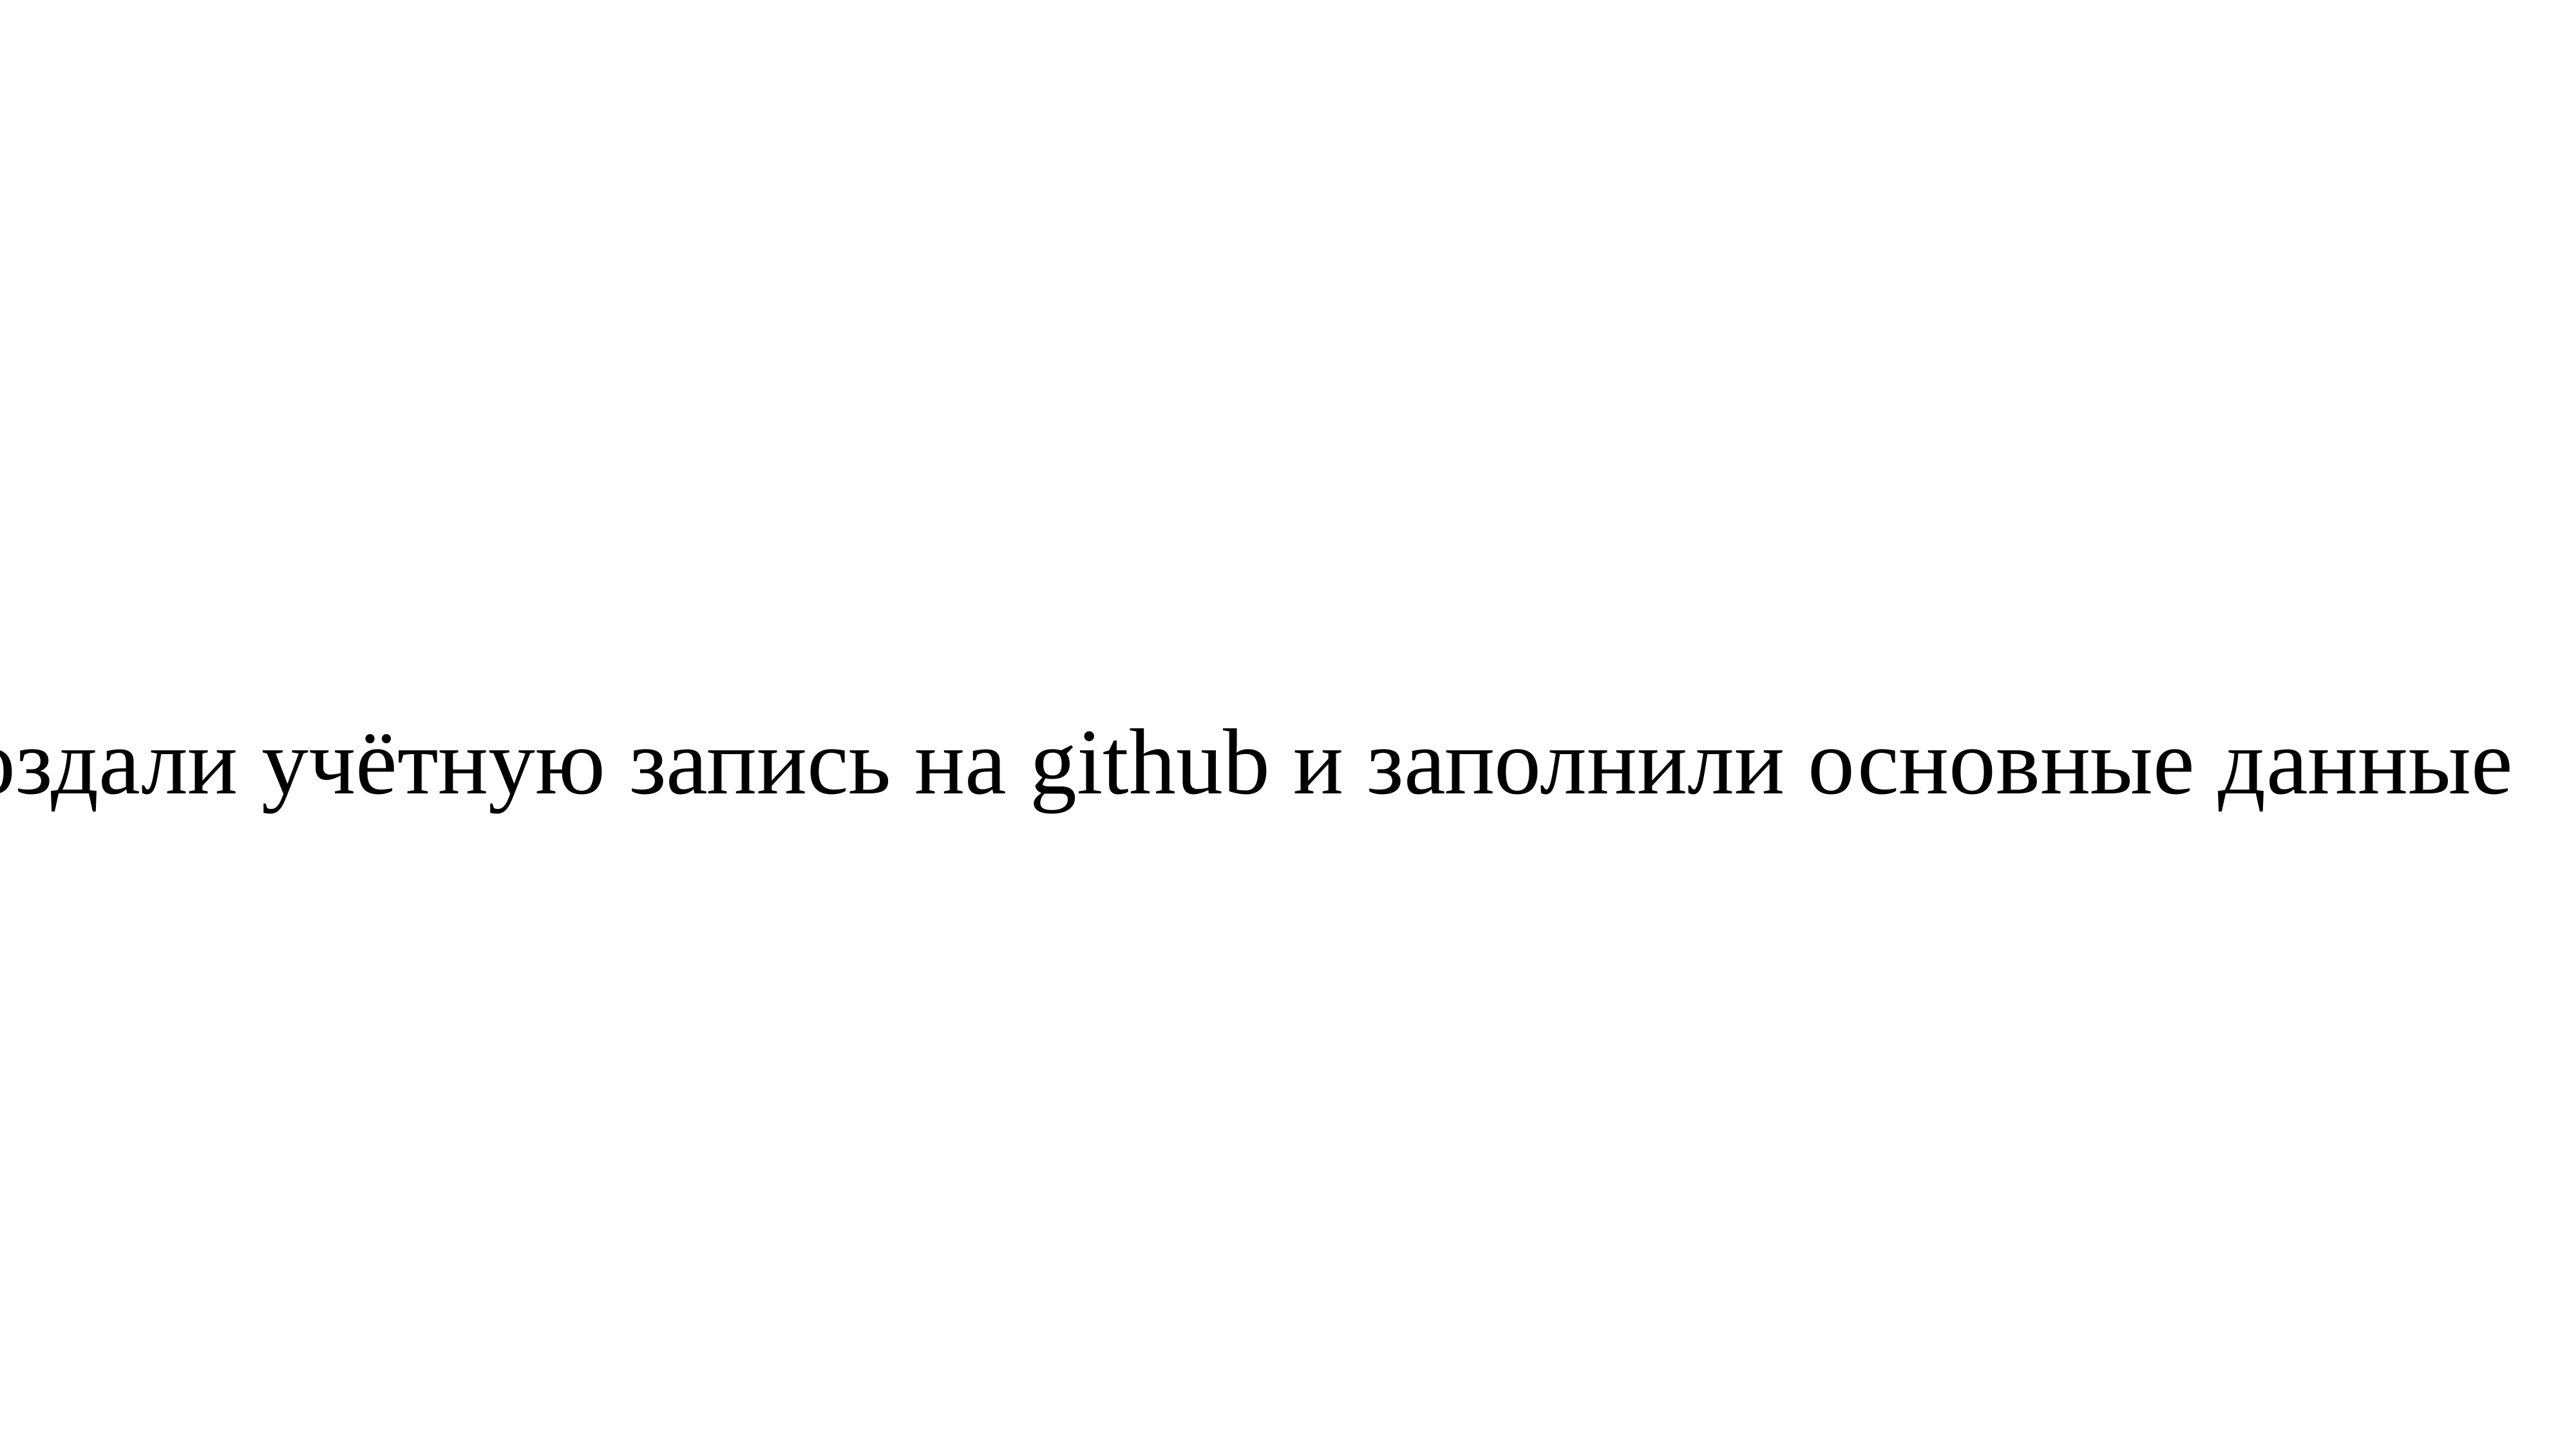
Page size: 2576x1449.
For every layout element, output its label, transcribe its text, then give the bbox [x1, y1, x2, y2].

text_box Создали учётную запись на github и заполнили основные данные [0, 694, 2522, 818]
